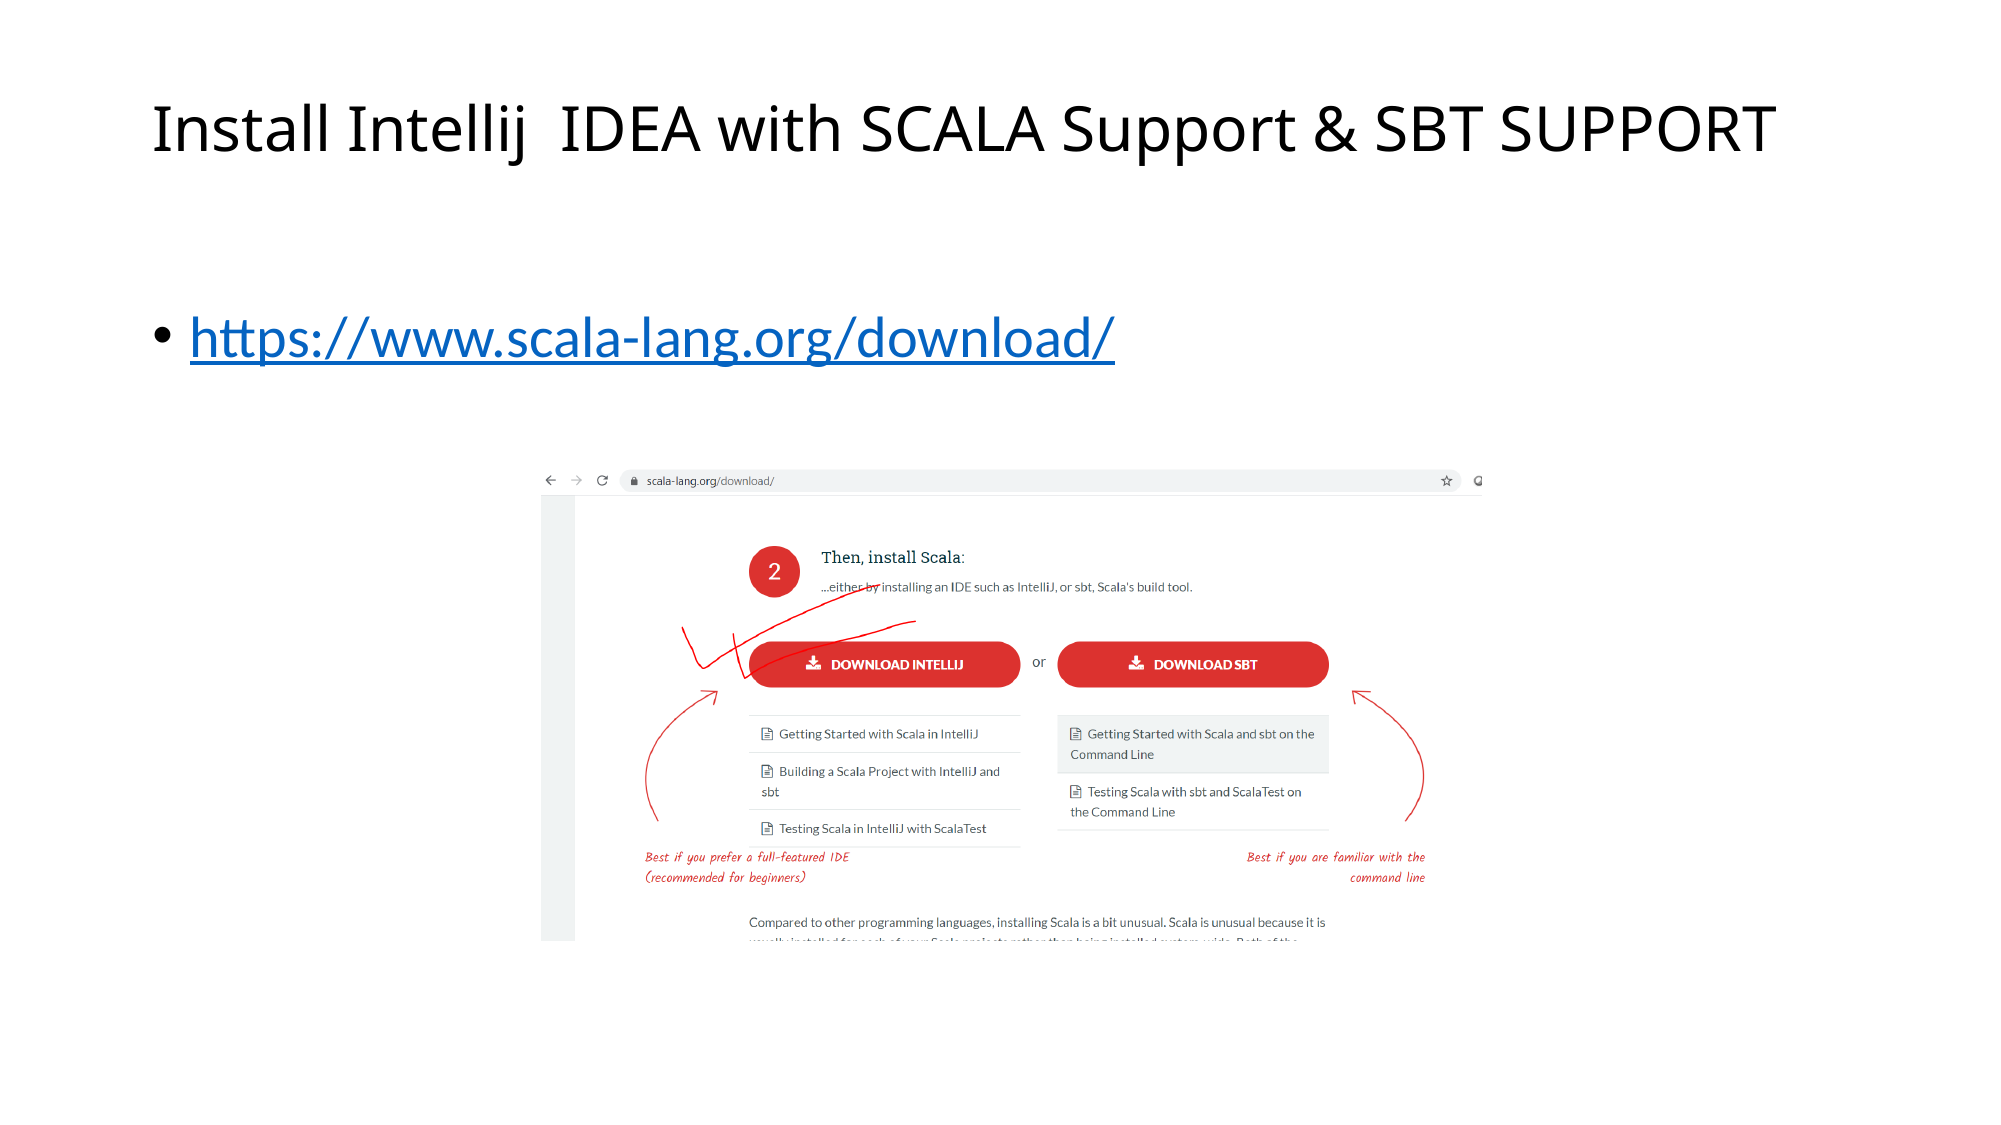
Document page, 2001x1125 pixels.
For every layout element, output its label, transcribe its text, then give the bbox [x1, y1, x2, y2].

picture [541, 467, 1482, 941]
title Install Intellij IDEA with SCALA Support & SBT SUPPORT [137, 59, 1863, 278]
list https://www.scala-lang.org/download/ [137, 299, 1863, 1014]
